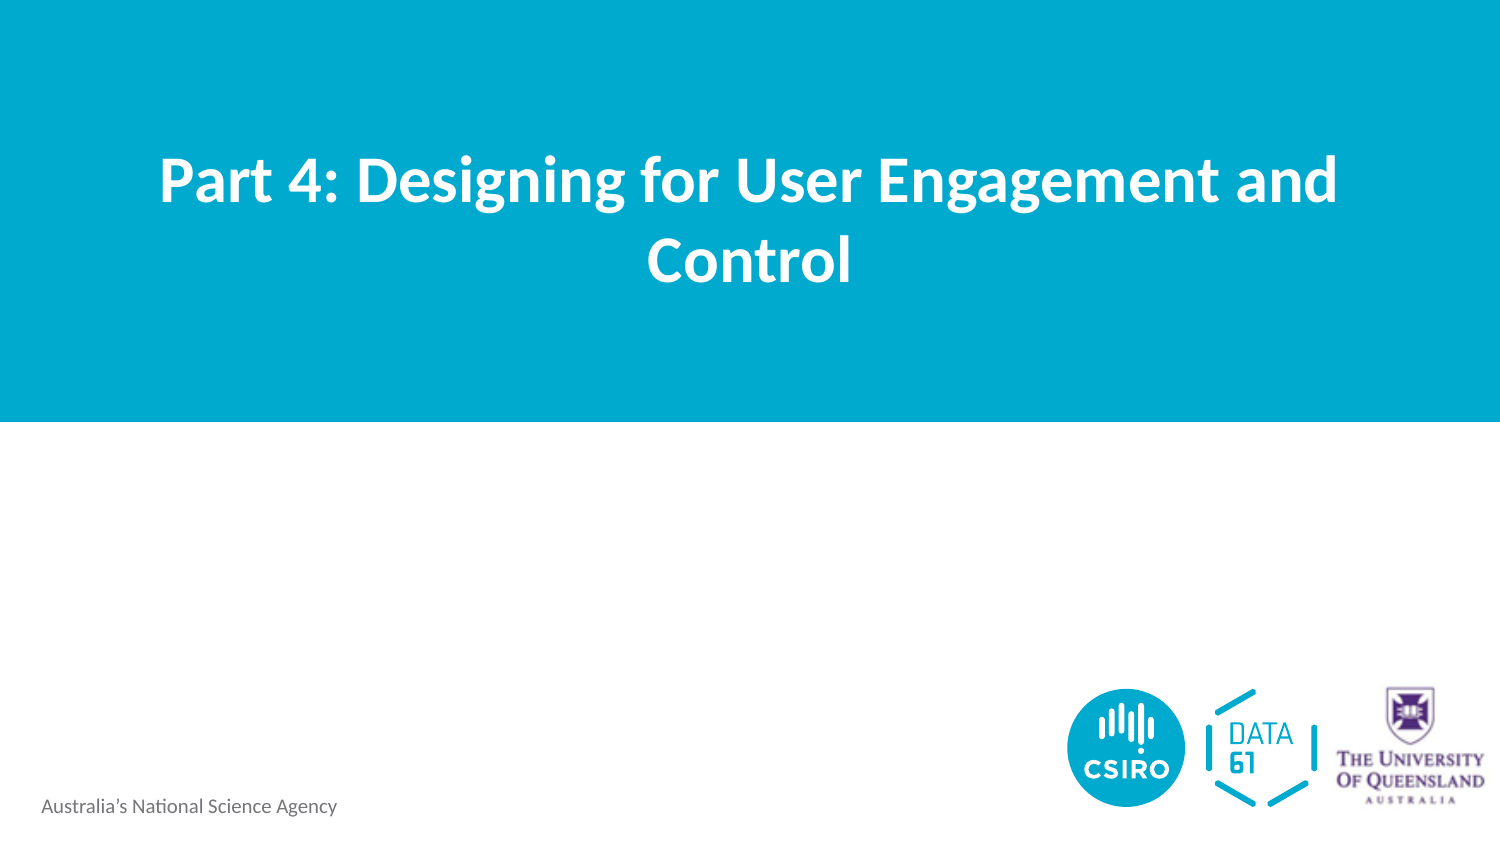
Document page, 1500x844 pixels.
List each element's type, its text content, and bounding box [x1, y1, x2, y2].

picture [1322, 656, 1500, 836]
title Part 4: Designing for User Engagement and Control [108, 134, 1392, 296]
